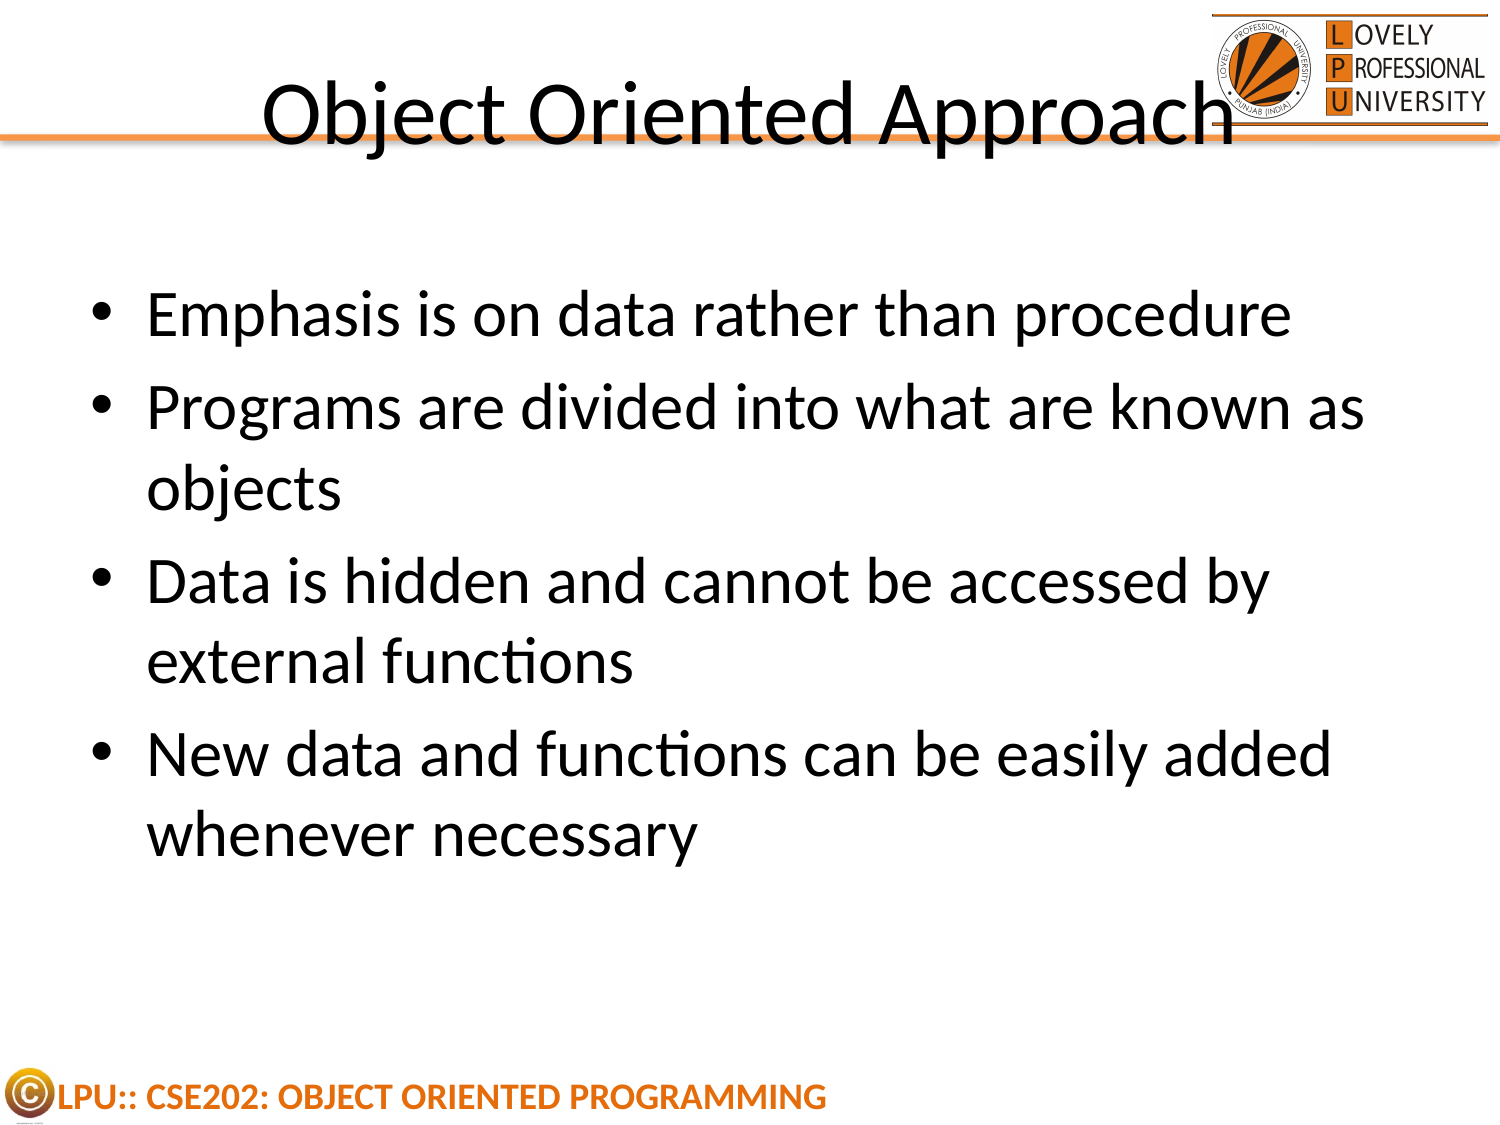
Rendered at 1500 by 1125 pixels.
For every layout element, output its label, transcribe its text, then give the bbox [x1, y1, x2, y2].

list Emphasis is on data rather than procedure Programs are divided into what are known as objects Data is hidden and cannot be accessed by external functions New data and functions can be easily added whenever necessary [75, 262, 1425, 1005]
title Object Oriented Approach [75, 45, 1425, 233]
picture [1212, 14, 1488, 126]
picture [0, 1063, 59, 1125]
